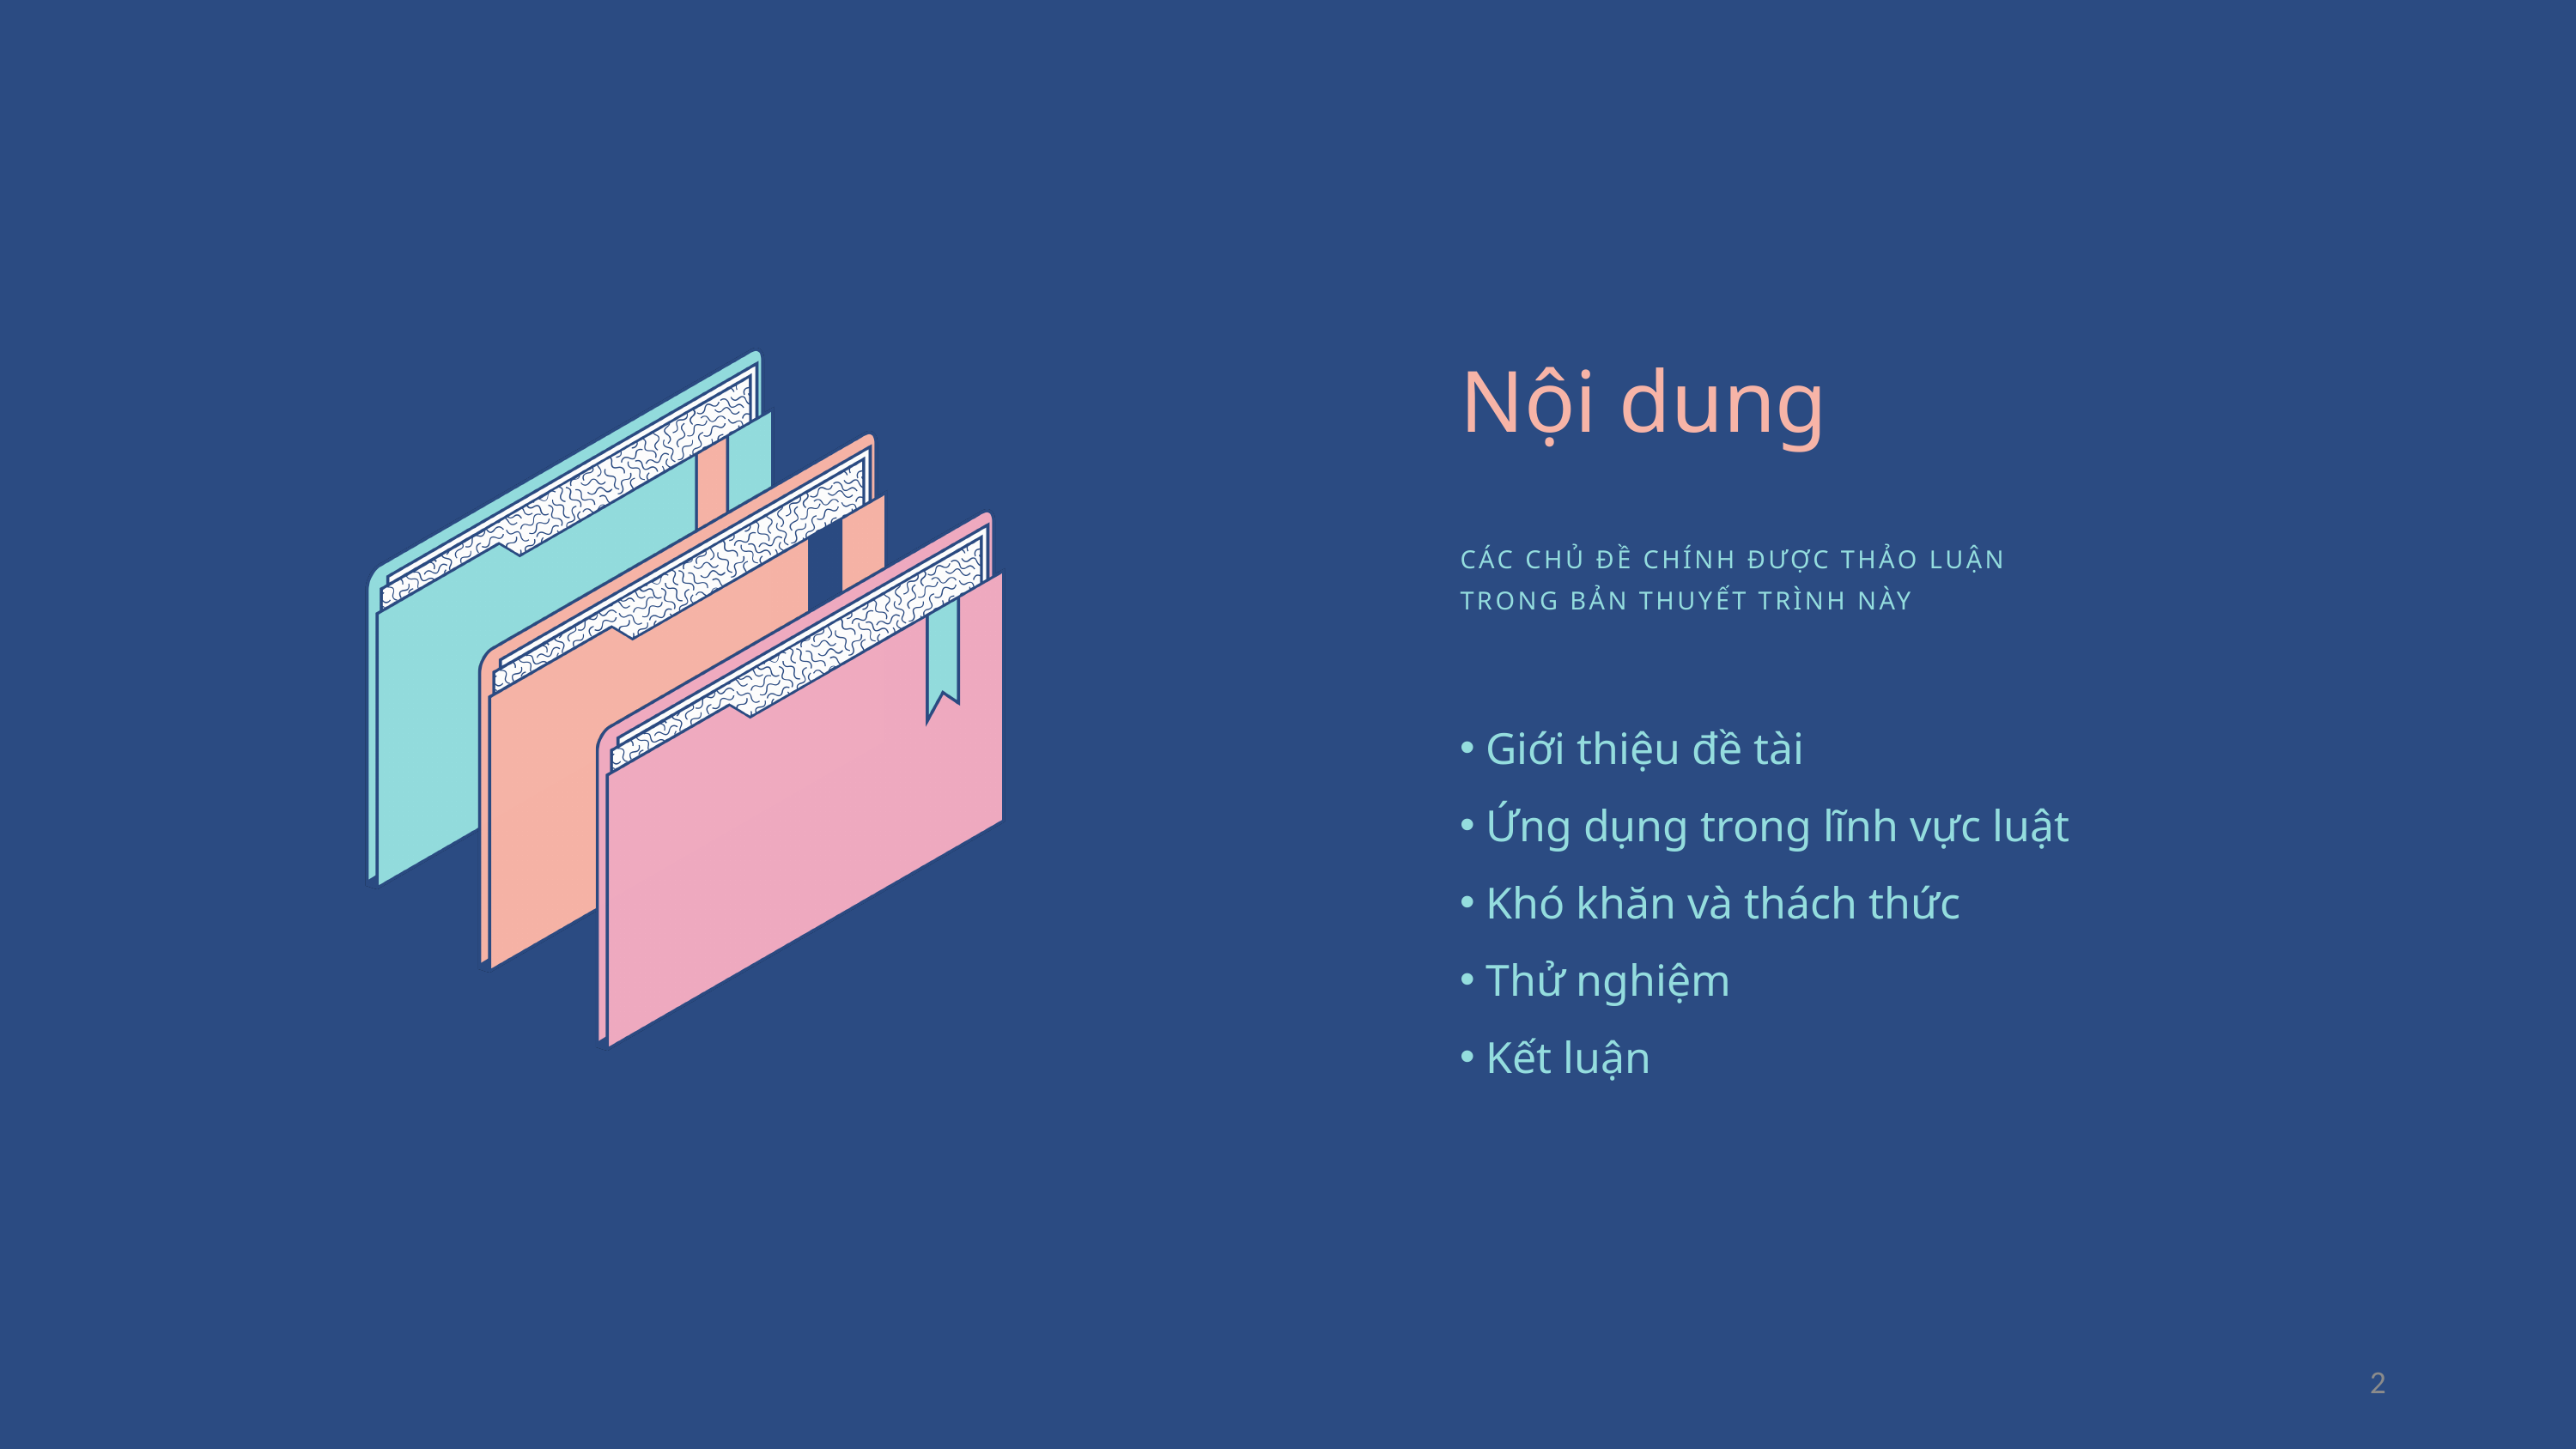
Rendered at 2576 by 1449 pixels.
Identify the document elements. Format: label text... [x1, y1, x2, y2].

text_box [1459, 348, 2368, 1079]
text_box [364, 348, 1005, 1051]
slide_number 2 [1819, 1343, 2399, 1420]
